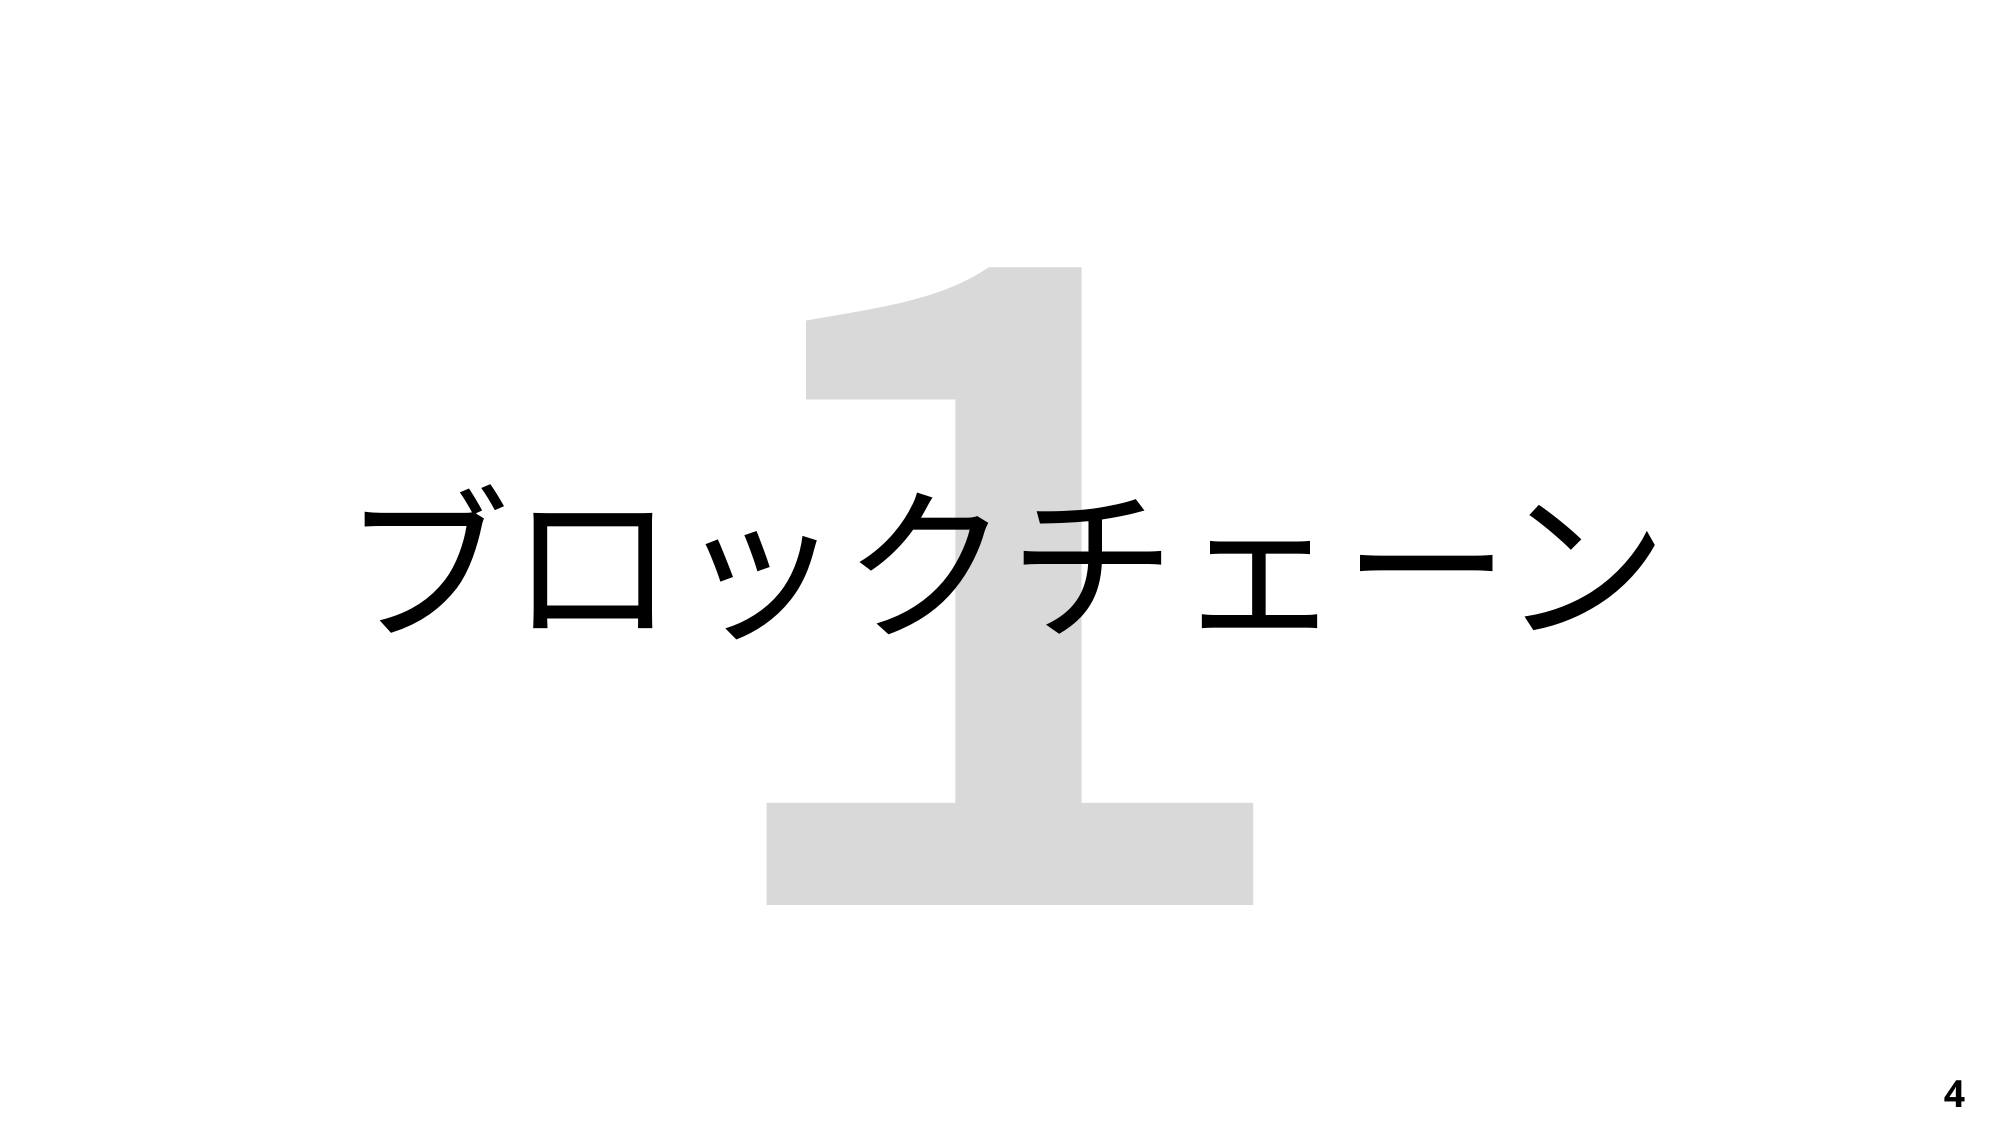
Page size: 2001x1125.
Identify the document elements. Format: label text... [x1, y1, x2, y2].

text_box ブロックチェーン [236, 453, 1776, 669]
text_box １ [538, 39, 1473, 453]
text_box １ [538, 669, 1473, 1085]
slide_number 4 [1909, 1065, 2000, 1125]
